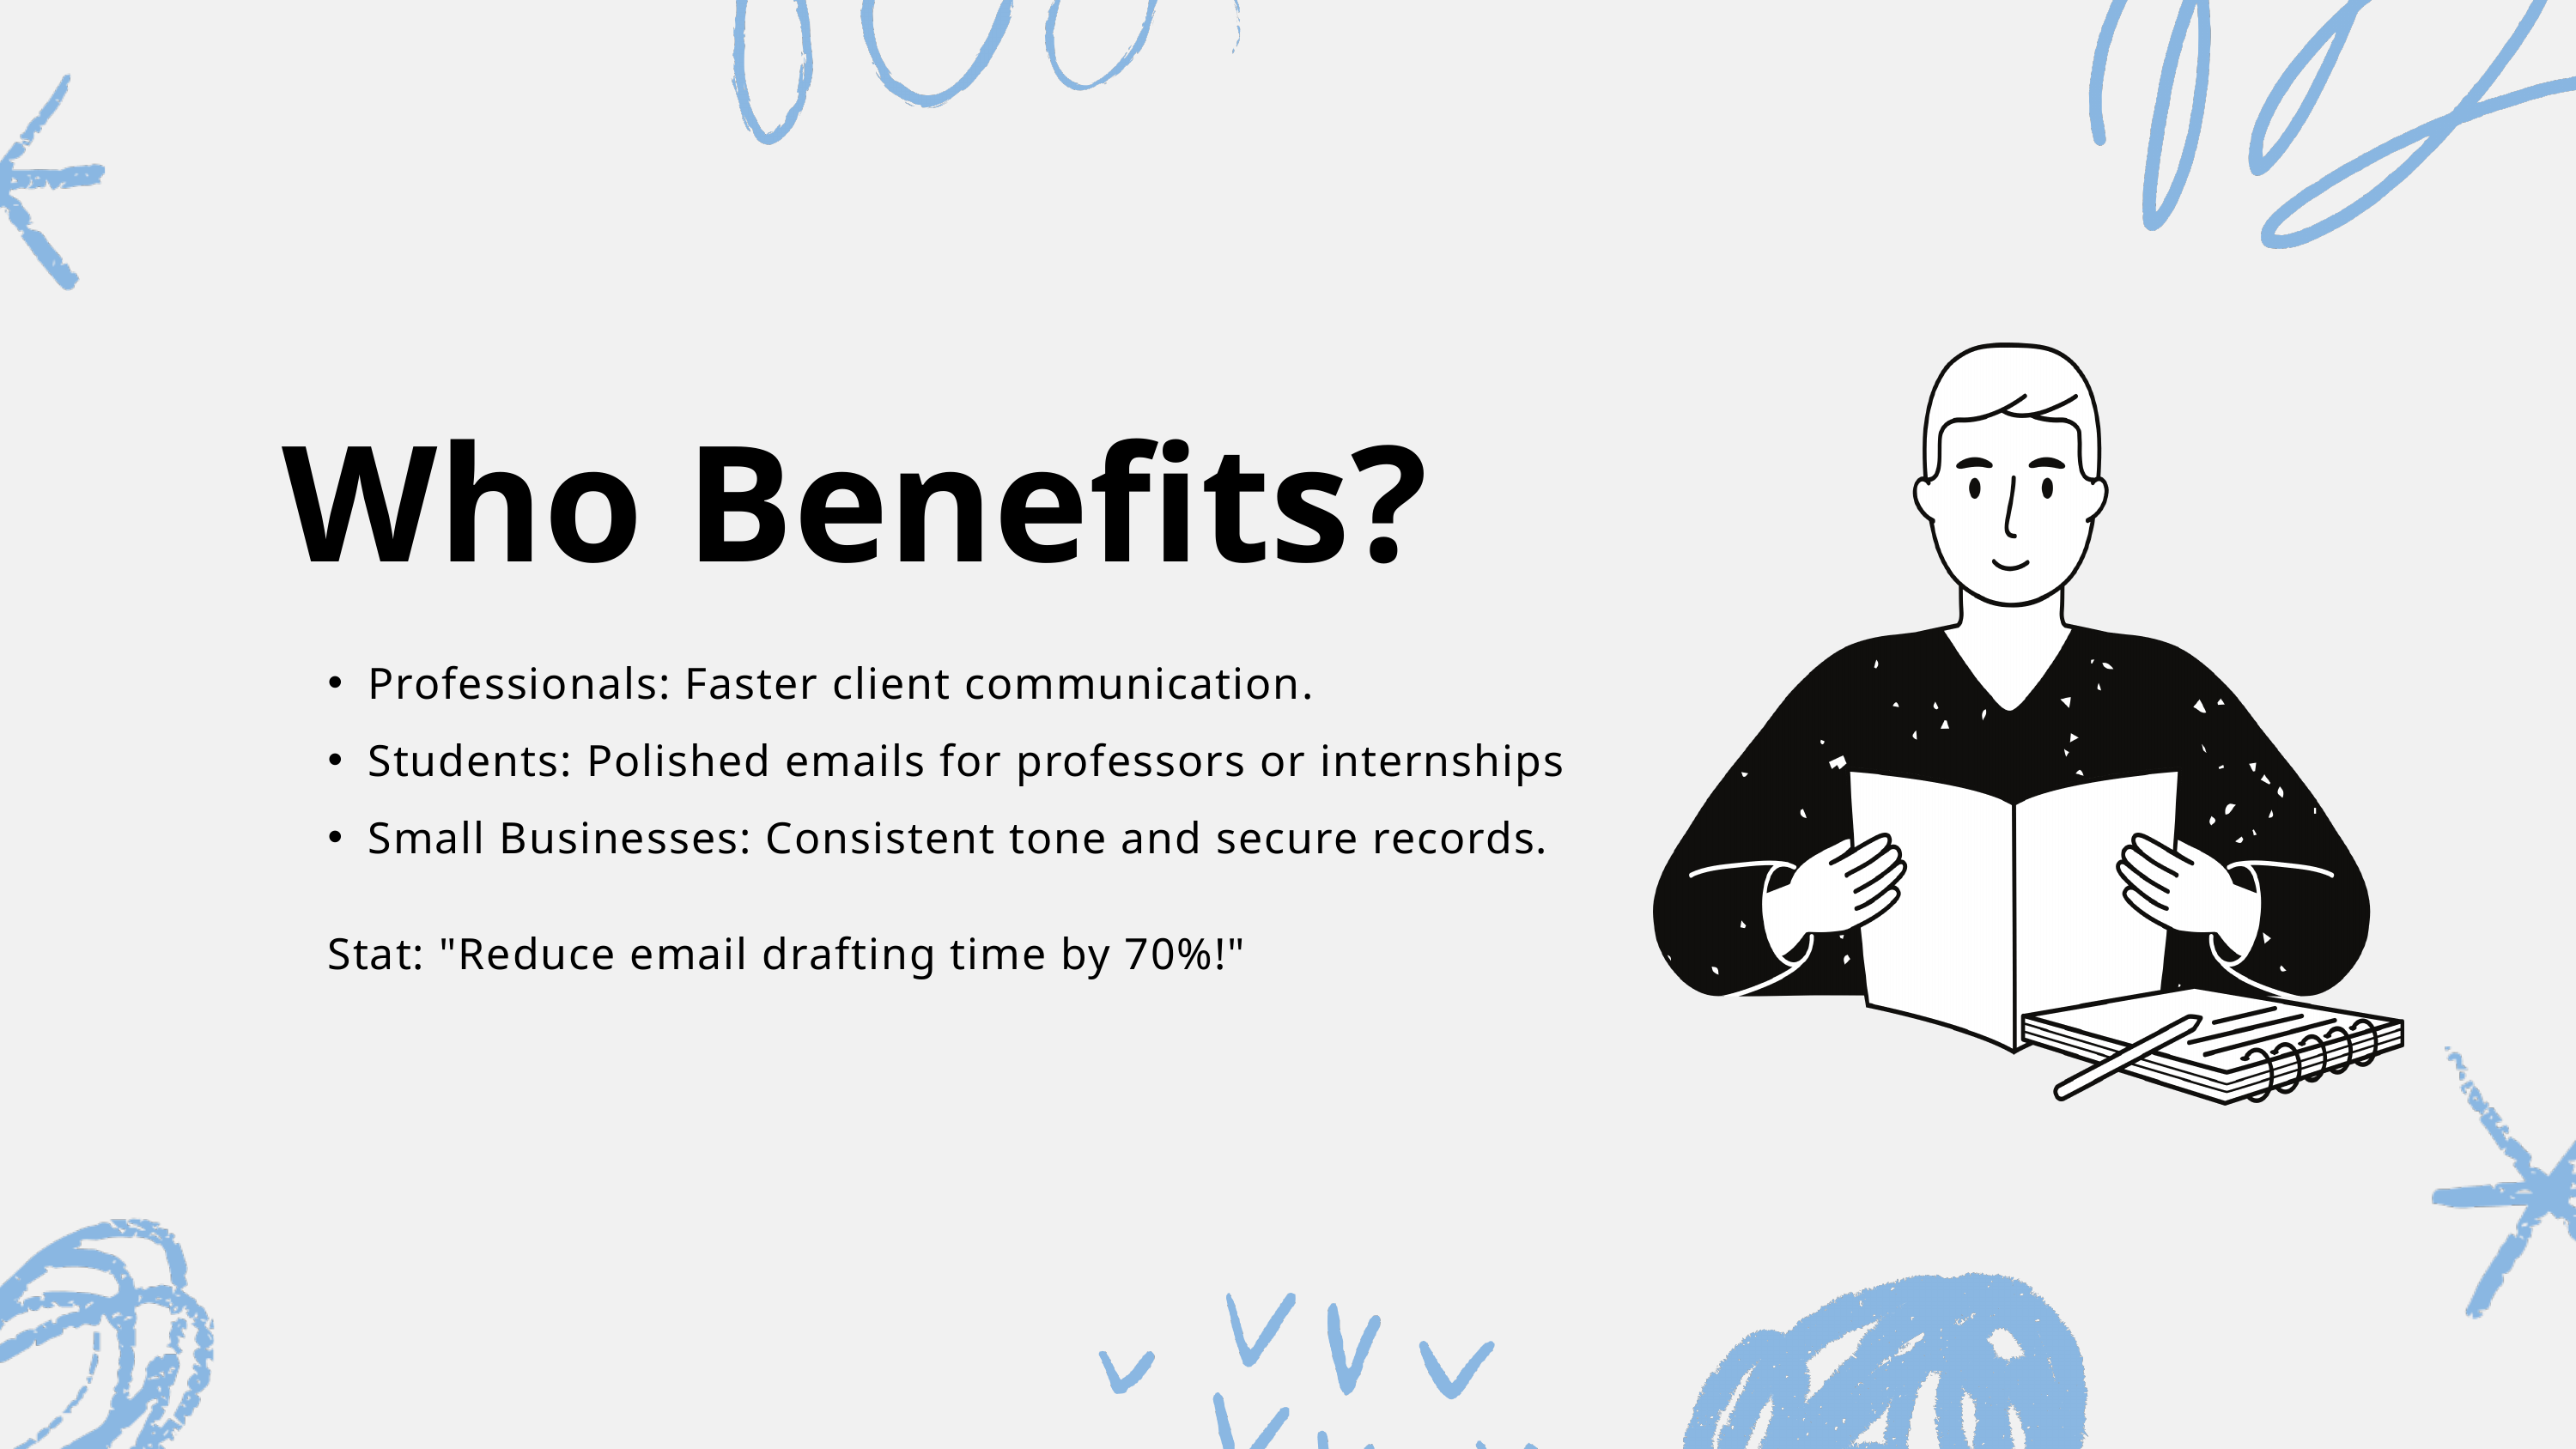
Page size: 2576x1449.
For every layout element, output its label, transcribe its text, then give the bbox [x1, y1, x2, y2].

text_box Who Benefits? [129, 248, 1581, 601]
text_box [2088, 0, 2576, 249]
text_box [2431, 1046, 2576, 1319]
text_box Professionals: Faster client communication. Students: Polished emails for professors or internships Small Businesses: Consistent tone and secure records. Stat: "Reduce email drafting time by 70%!" [327, 669, 1573, 979]
text_box [645, 0, 1241, 145]
text_box [1098, 1291, 1546, 1449]
text_box [1677, 1271, 2089, 1449]
text_box [1653, 343, 2405, 1106]
text_box [0, 1216, 215, 1449]
text_box [0, 64, 106, 291]
